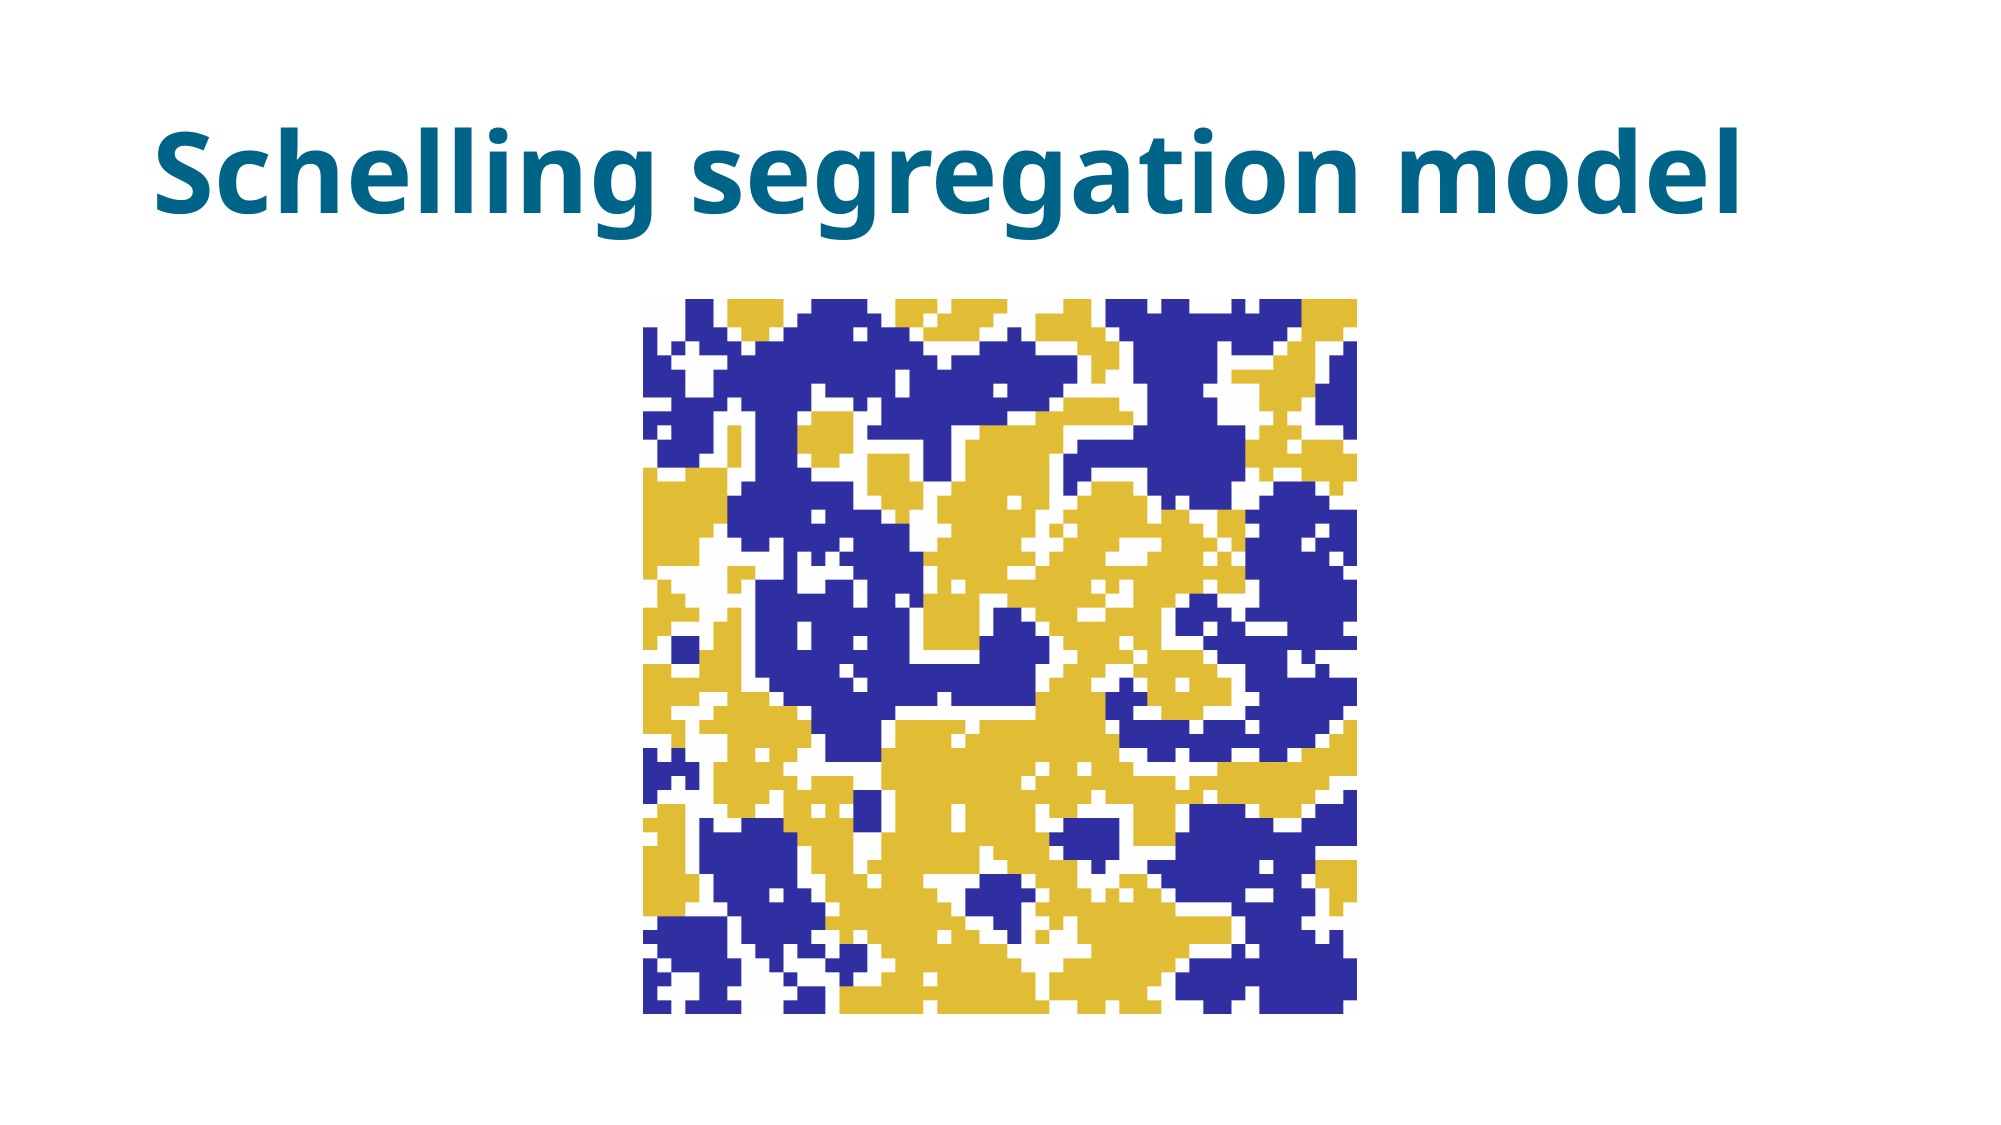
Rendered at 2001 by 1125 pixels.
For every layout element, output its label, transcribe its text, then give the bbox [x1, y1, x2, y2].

title Schelling segregation model [137, 59, 1863, 278]
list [643, 299, 1357, 1014]
